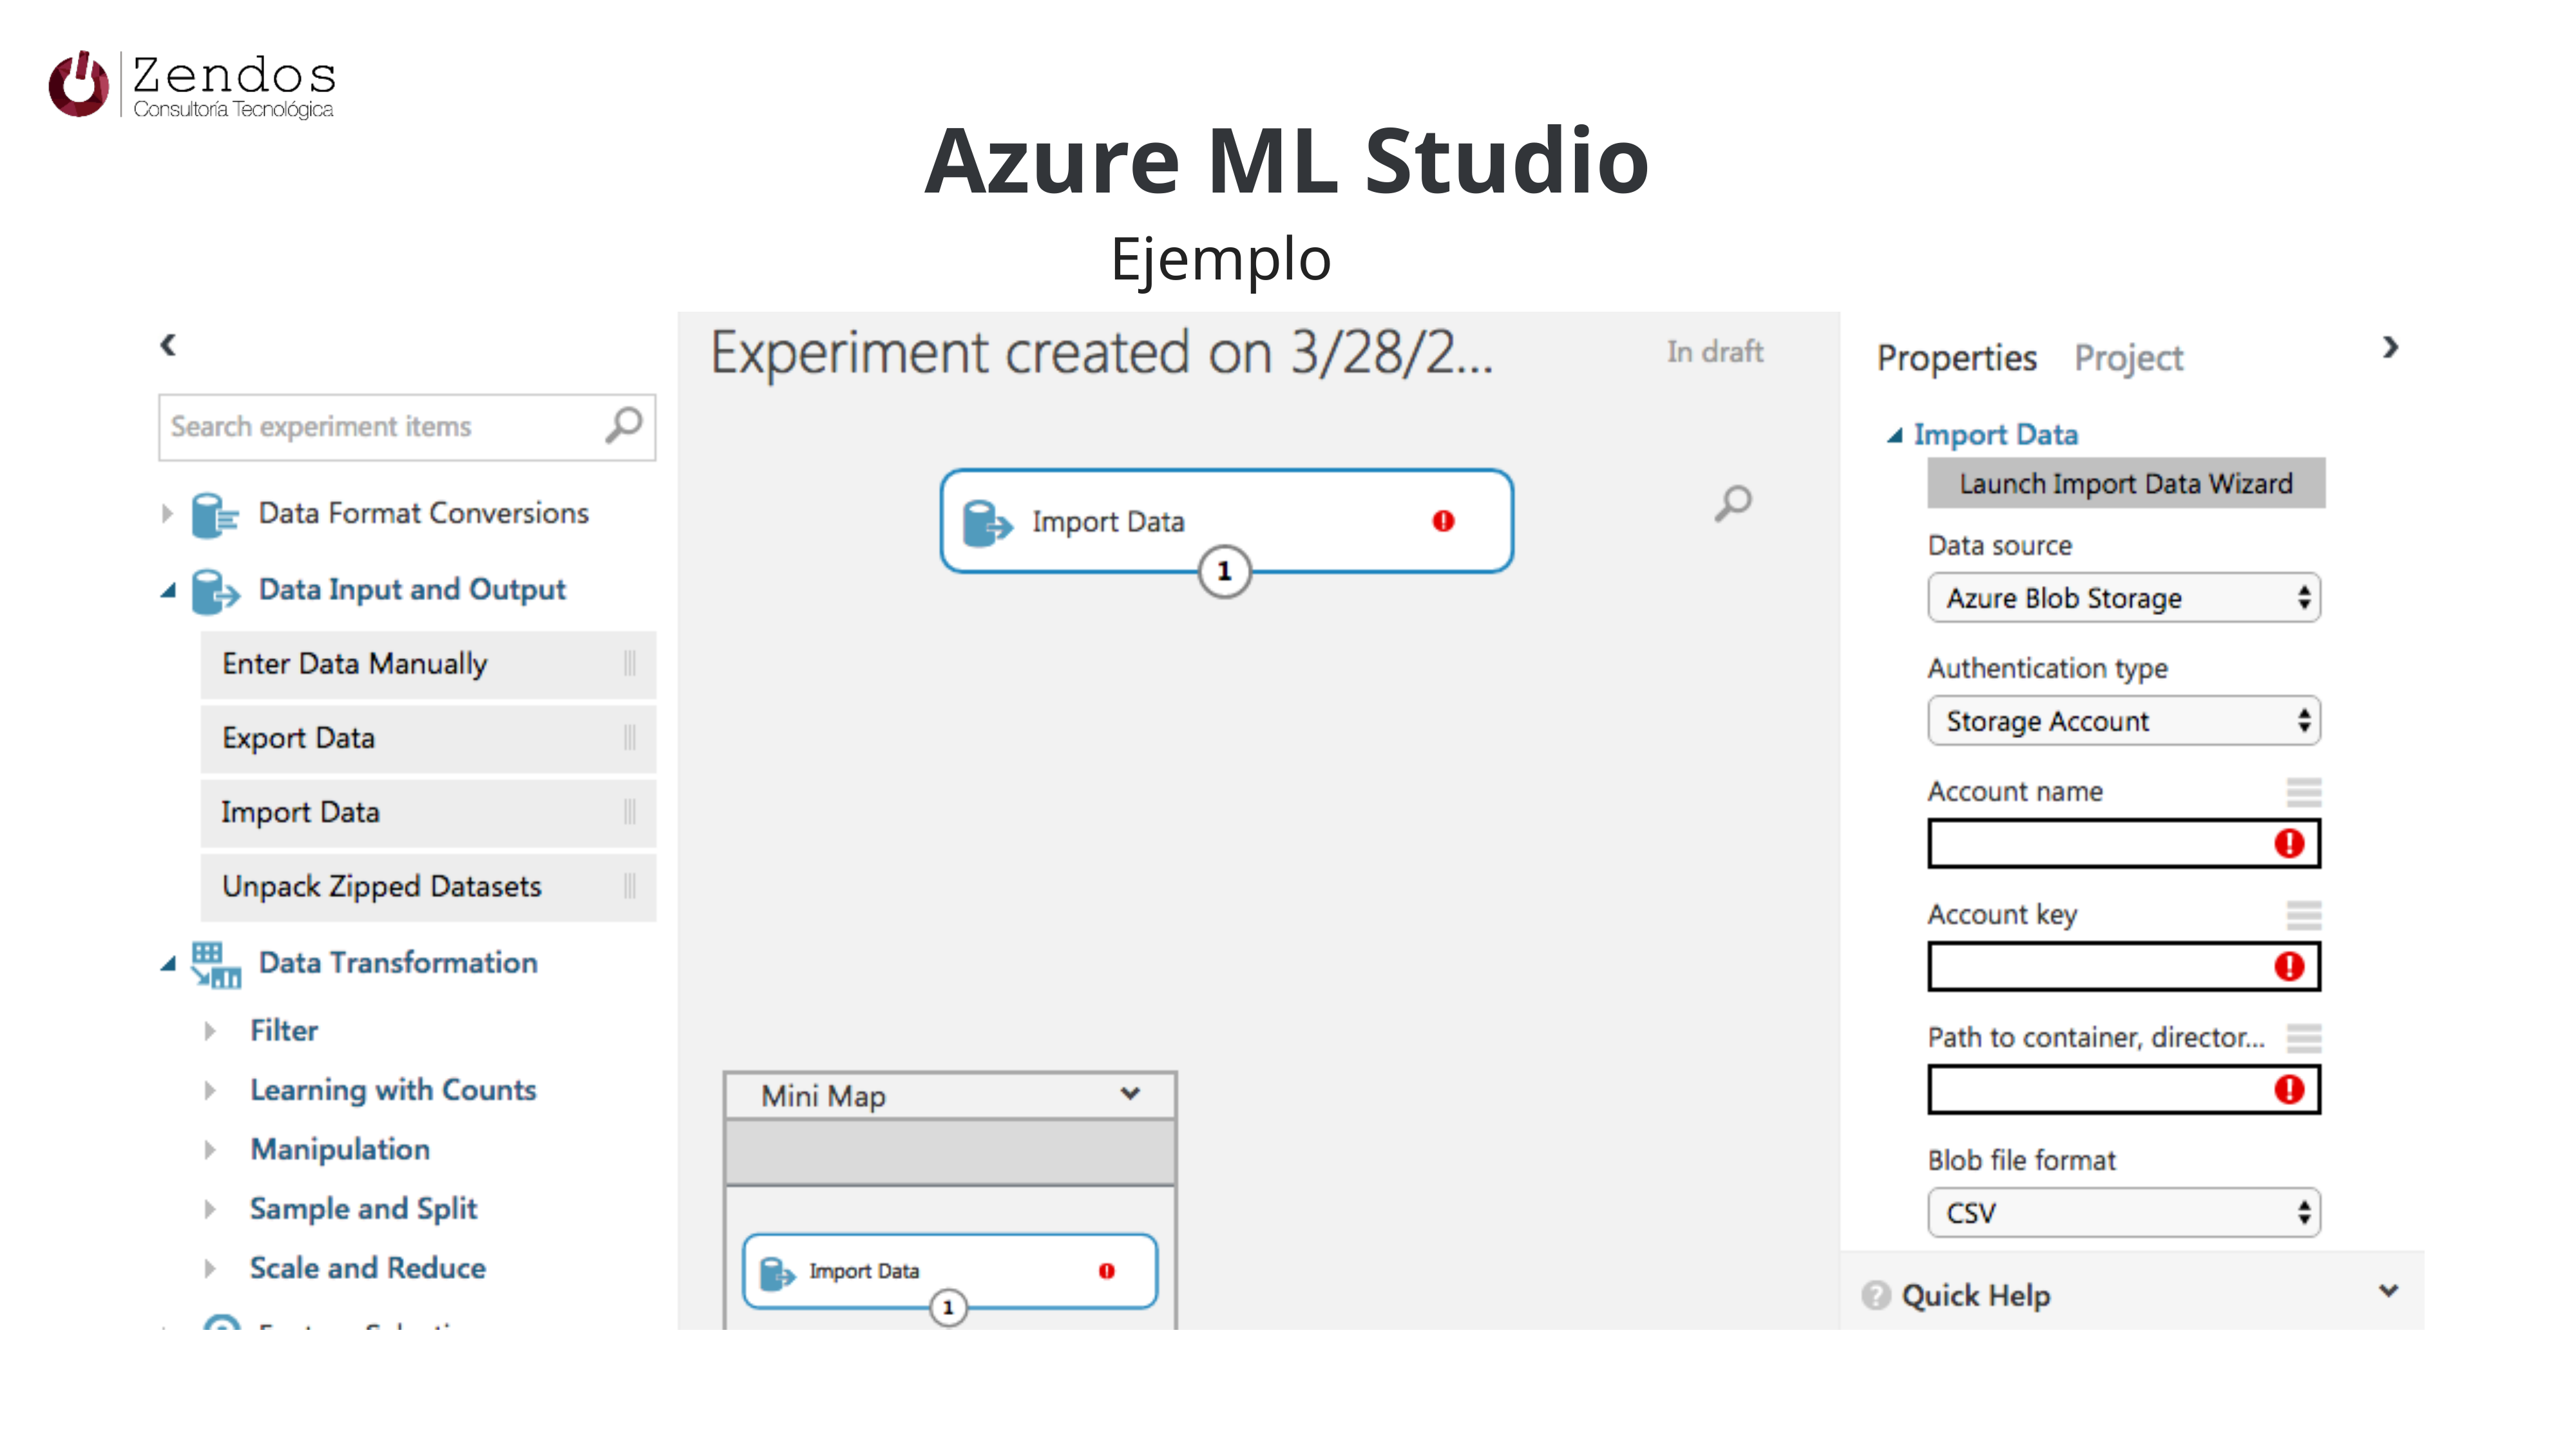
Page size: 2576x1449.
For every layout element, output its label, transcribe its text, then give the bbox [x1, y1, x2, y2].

text_box Ejemplo [1003, 216, 2576, 368]
picture [0, 5, 341, 190]
picture [153, 312, 2425, 1330]
text_box Azure ML Studio [924, 103, 1652, 211]
